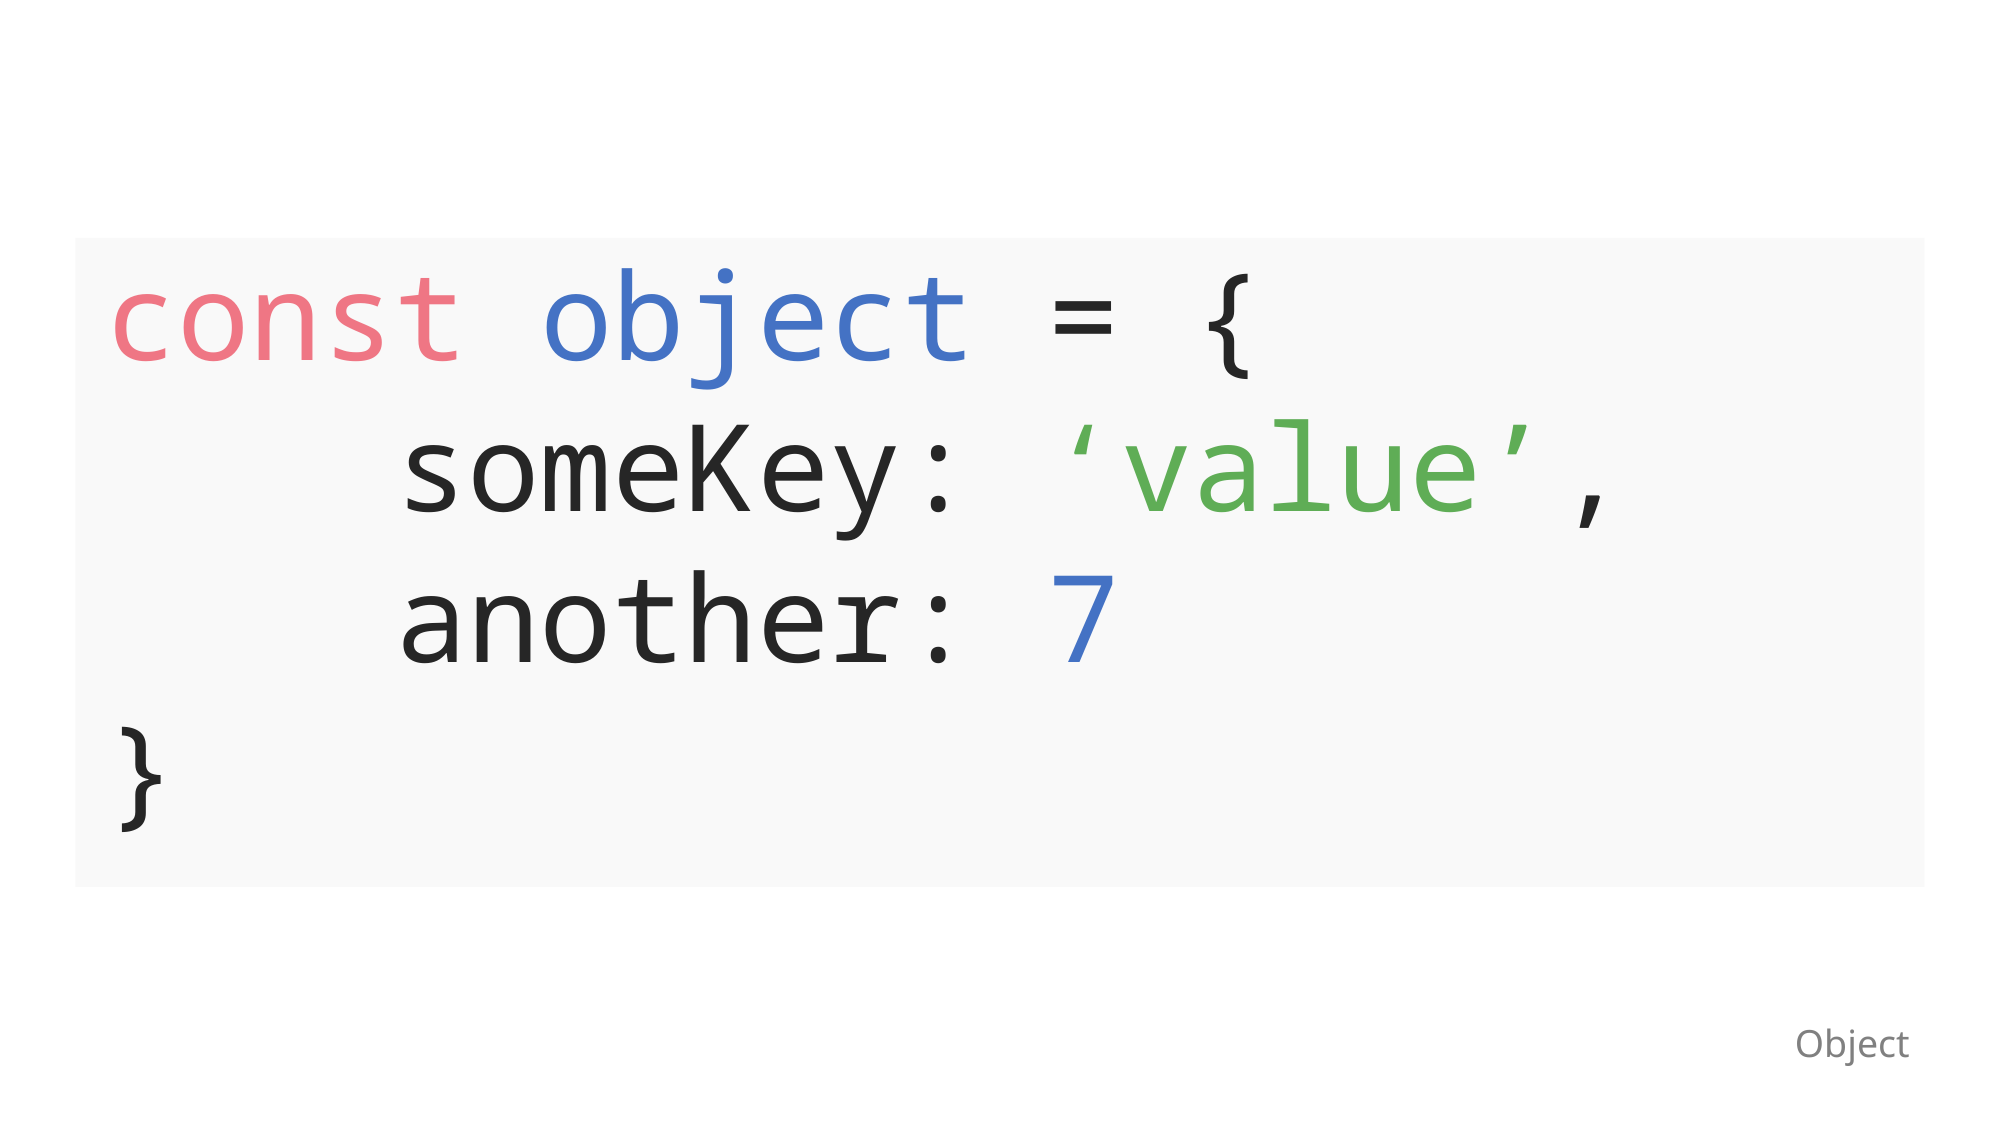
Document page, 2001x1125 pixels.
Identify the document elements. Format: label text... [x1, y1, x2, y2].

list Object [75, 1017, 1925, 1081]
list const object = { someKey: ‘value’, another: 7 } [75, 237, 1925, 887]
